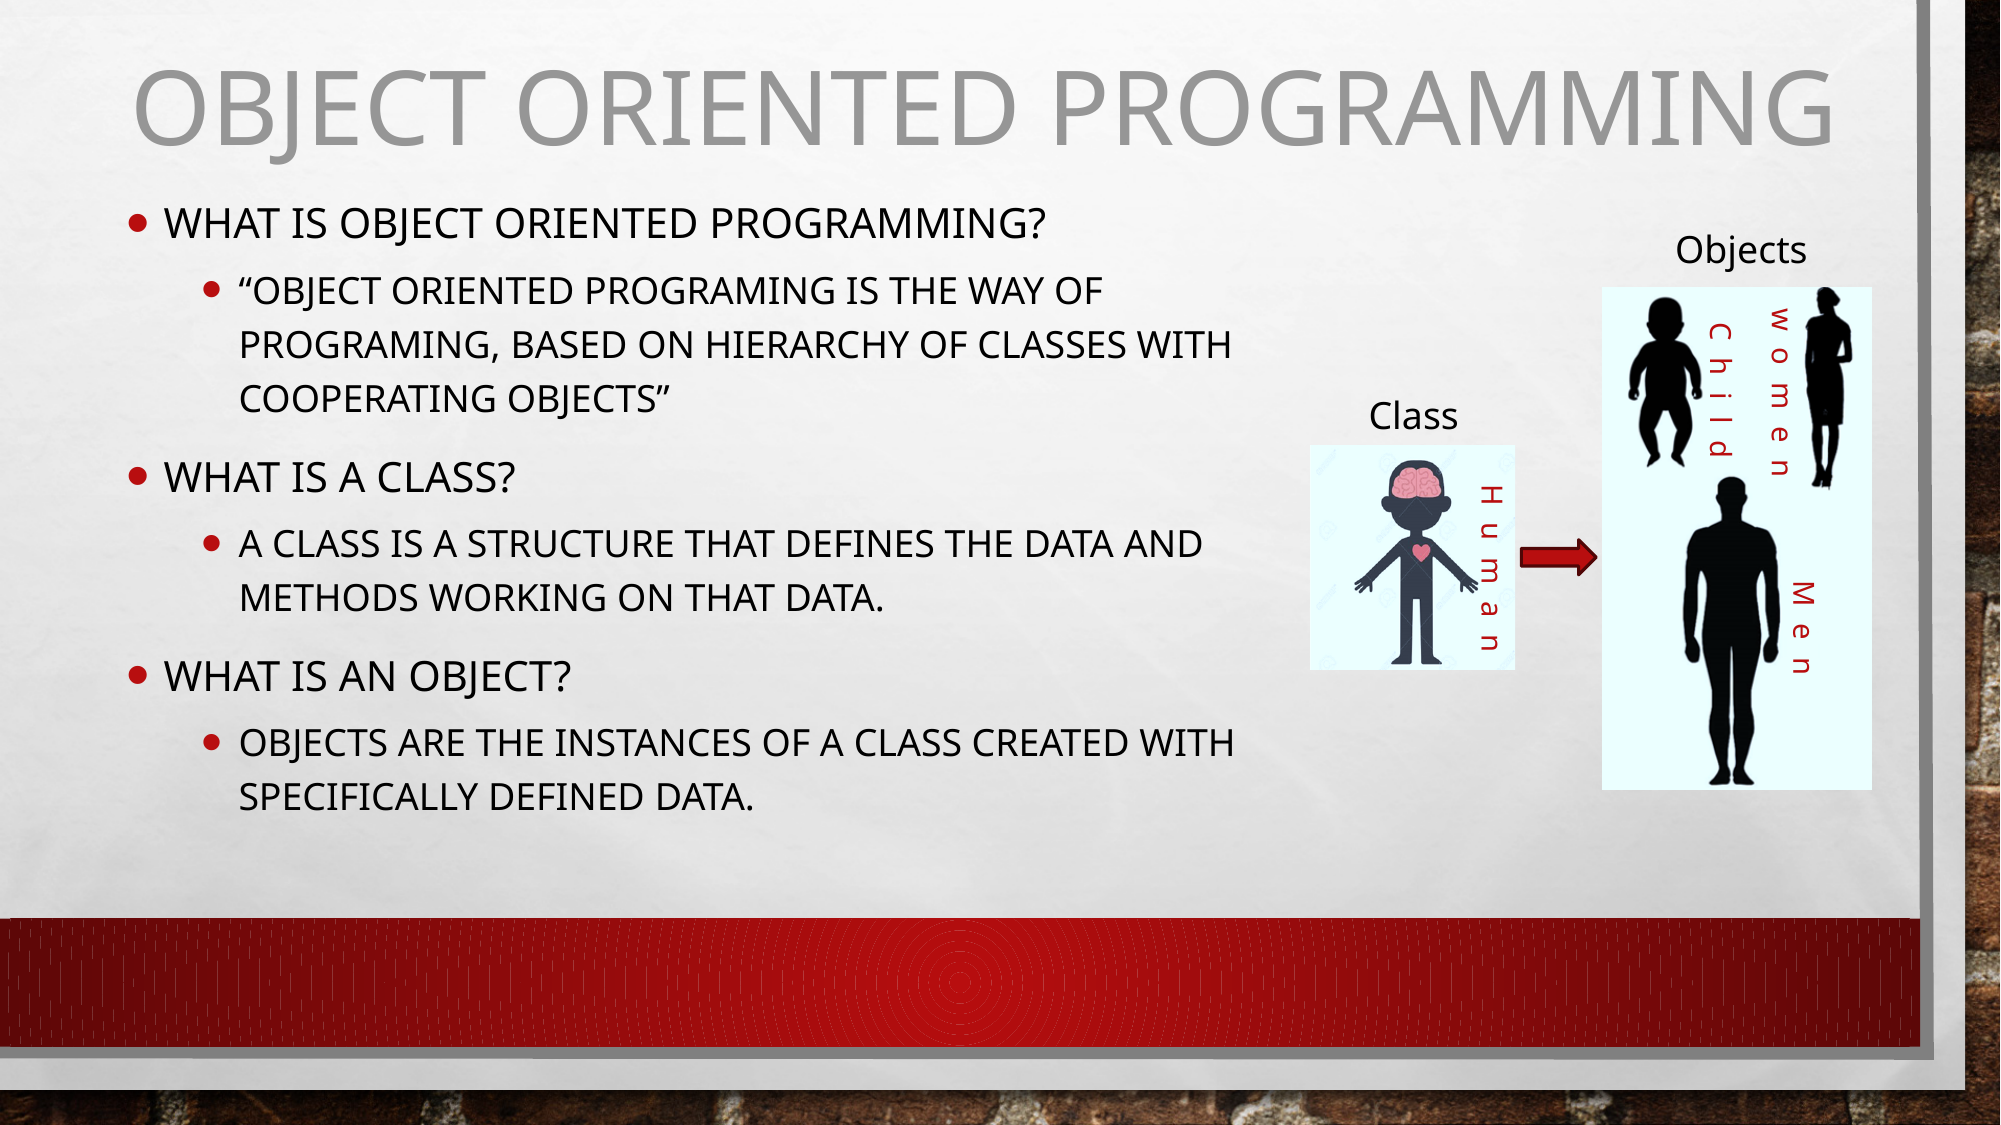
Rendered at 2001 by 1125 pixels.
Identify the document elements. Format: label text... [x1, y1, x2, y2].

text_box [1309, 218, 1872, 790]
picture [0, 0, 2000, 1125]
title Object Oriented Programming [115, 0, 1885, 224]
list What is Object Oriented Programming? “Object Oriented Programing is the way of programing, based on hierarchy of classes with cooperating objects” What is a Class? A Class is a structure that defines the data and methods working on that data. What is an Object? Objects are the instances of a class created with specifically defined data. [110, 194, 1306, 894]
